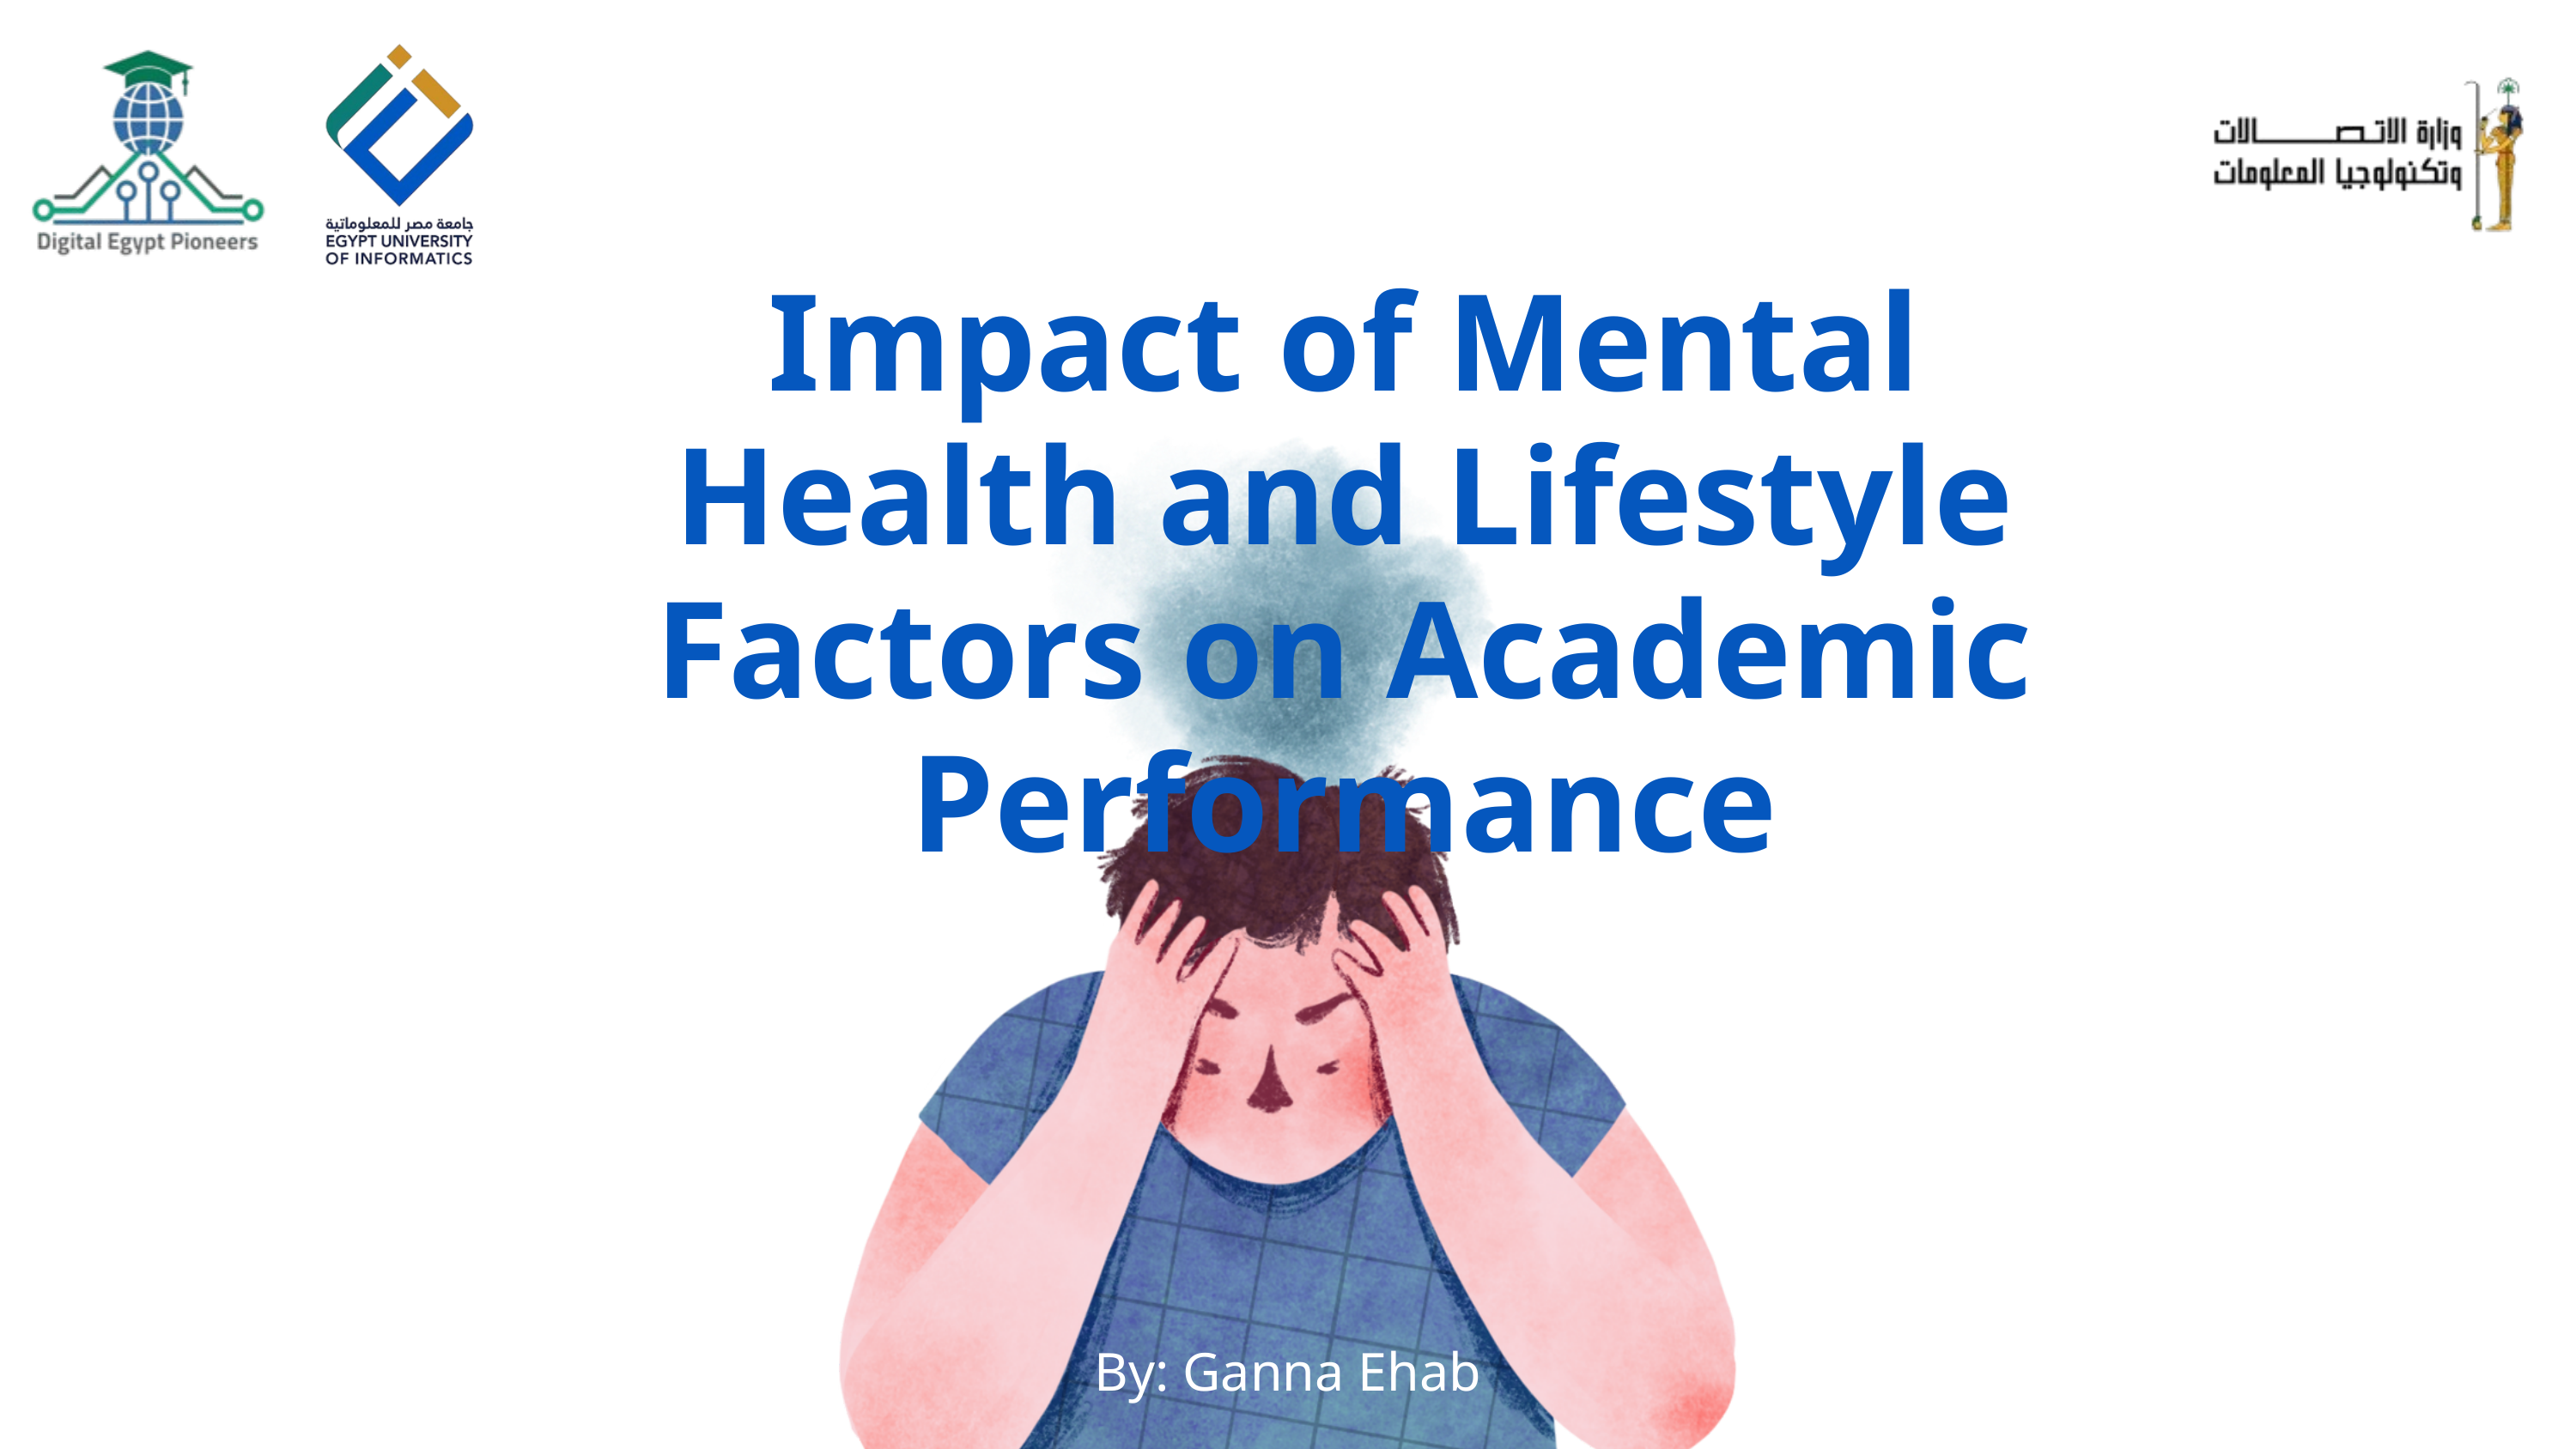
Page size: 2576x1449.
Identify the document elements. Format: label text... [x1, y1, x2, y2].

text_box By: Ganna Ehab [984, 1341, 1592, 1402]
text_box [0, 49, 290, 263]
text_box [290, 28, 516, 288]
text_box [838, 879, 1738, 1449]
text_box Impact of Mental Health and Lifestyle Factors on Academic Performance [568, 263, 2120, 879]
text_box [2172, 49, 2543, 258]
